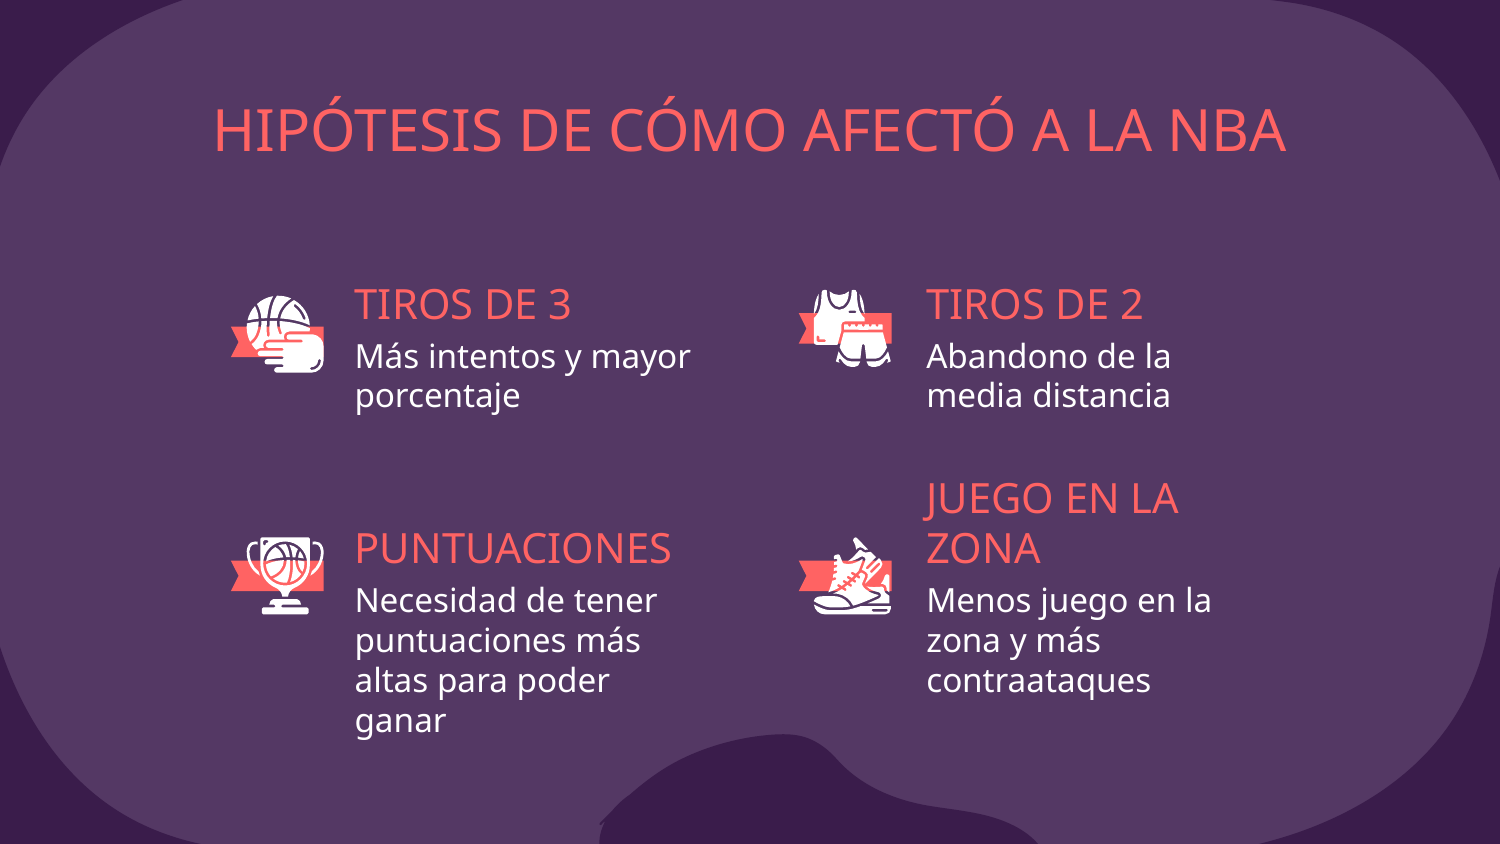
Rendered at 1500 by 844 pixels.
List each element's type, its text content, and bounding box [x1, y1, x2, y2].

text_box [246, 537, 325, 615]
text_box [798, 313, 808, 344]
text_box [798, 560, 808, 592]
text_box [230, 326, 241, 358]
text_box [230, 560, 241, 592]
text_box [813, 537, 891, 615]
subtitle PUNTUACIONES [339, 524, 716, 564]
subtitle Menos juego en la zona y más contraataques [911, 564, 1288, 680]
subtitle Abandono de la media distancia [911, 319, 1288, 436]
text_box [813, 289, 891, 368]
subtitle Más intentos y mayor porcentaje [339, 319, 716, 436]
subtitle TIROS DE 2 [911, 279, 1288, 319]
subtitle TIROS DE 3 [339, 279, 716, 319]
title HIPÓTESIS DE CÓMO AFECTÓ A LA NBA [116, 88, 1383, 167]
subtitle Necesidad de tener puntuaciones más altas para poder ganar [339, 564, 716, 680]
subtitle JUEGO EN LA ZONA [911, 524, 1288, 564]
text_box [246, 295, 324, 373]
